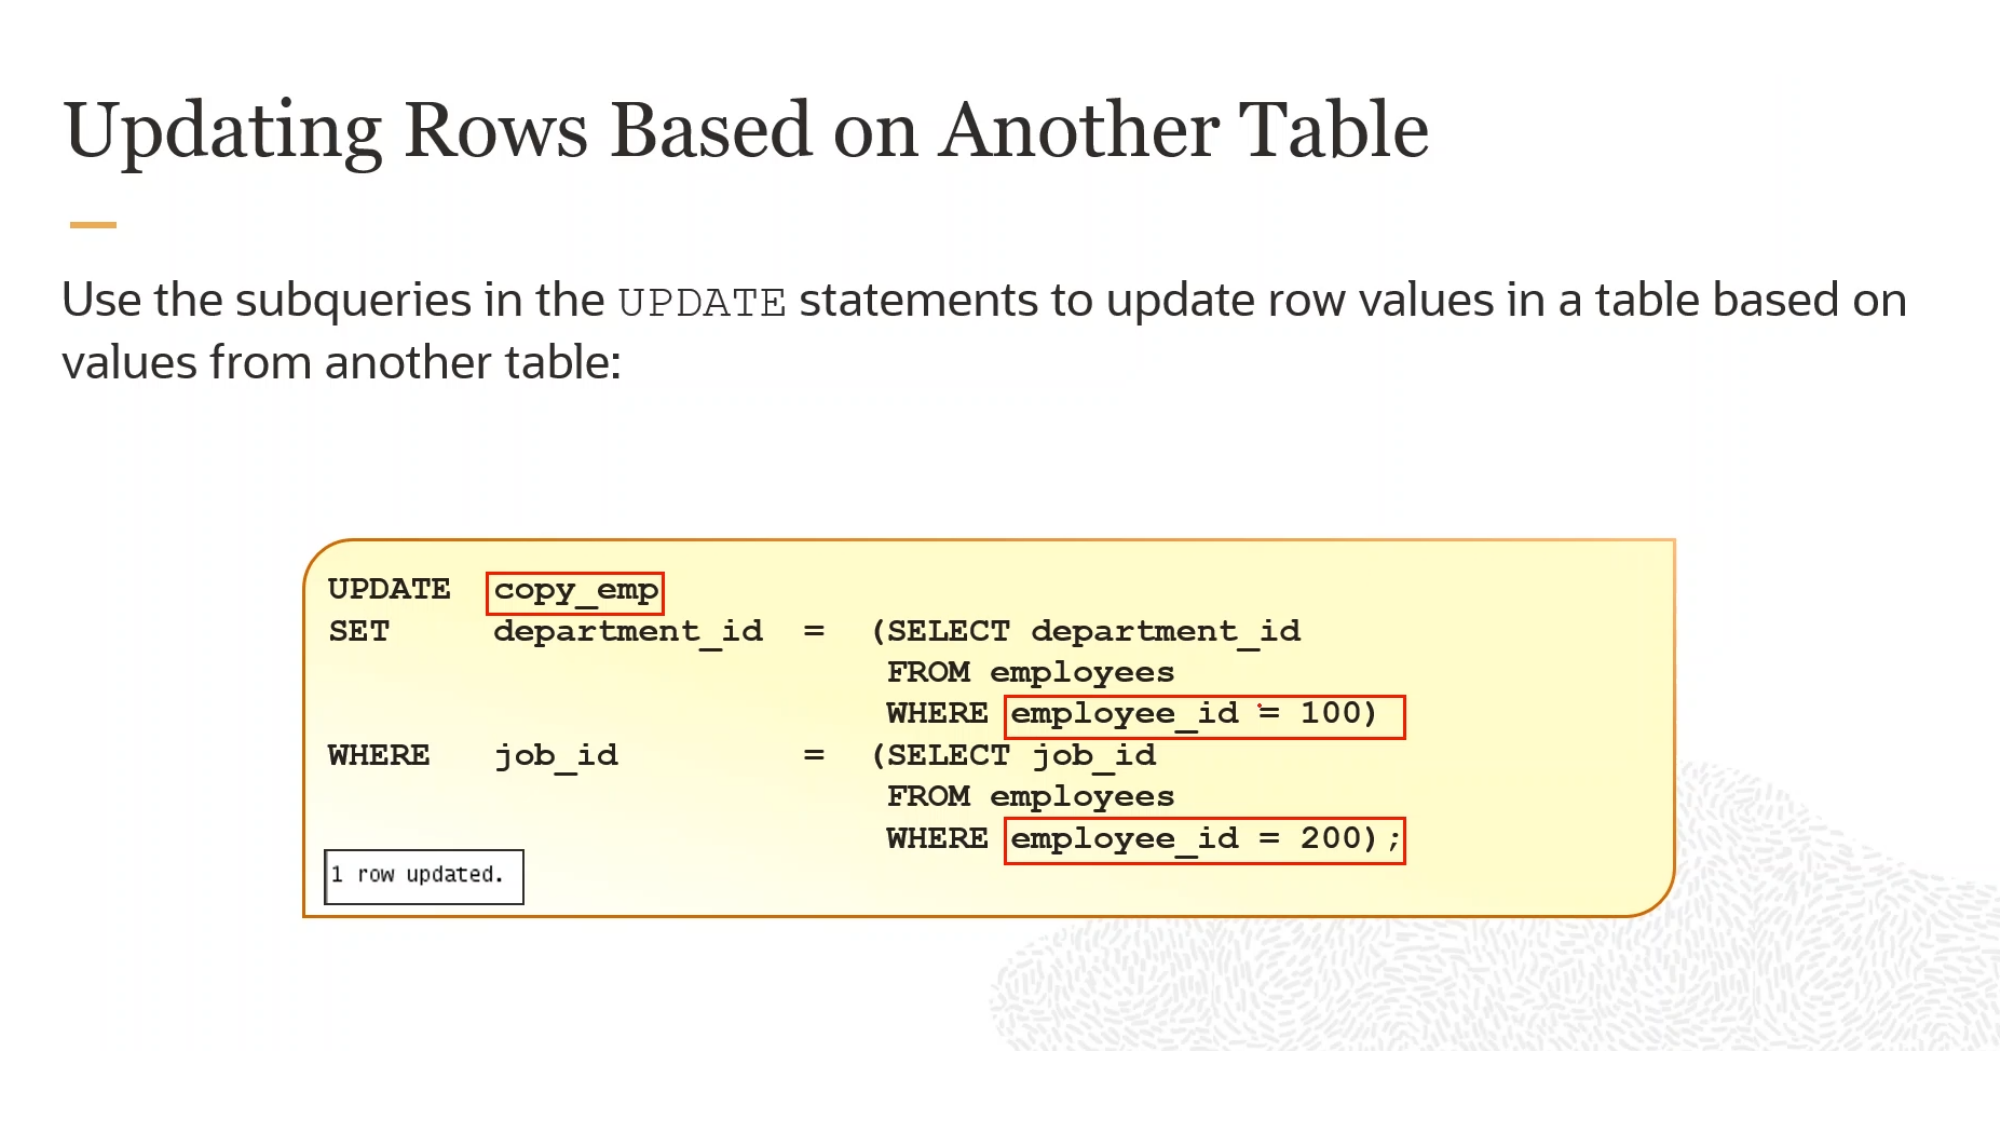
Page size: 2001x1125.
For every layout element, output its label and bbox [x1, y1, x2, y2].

picture [0, 74, 2000, 1051]
